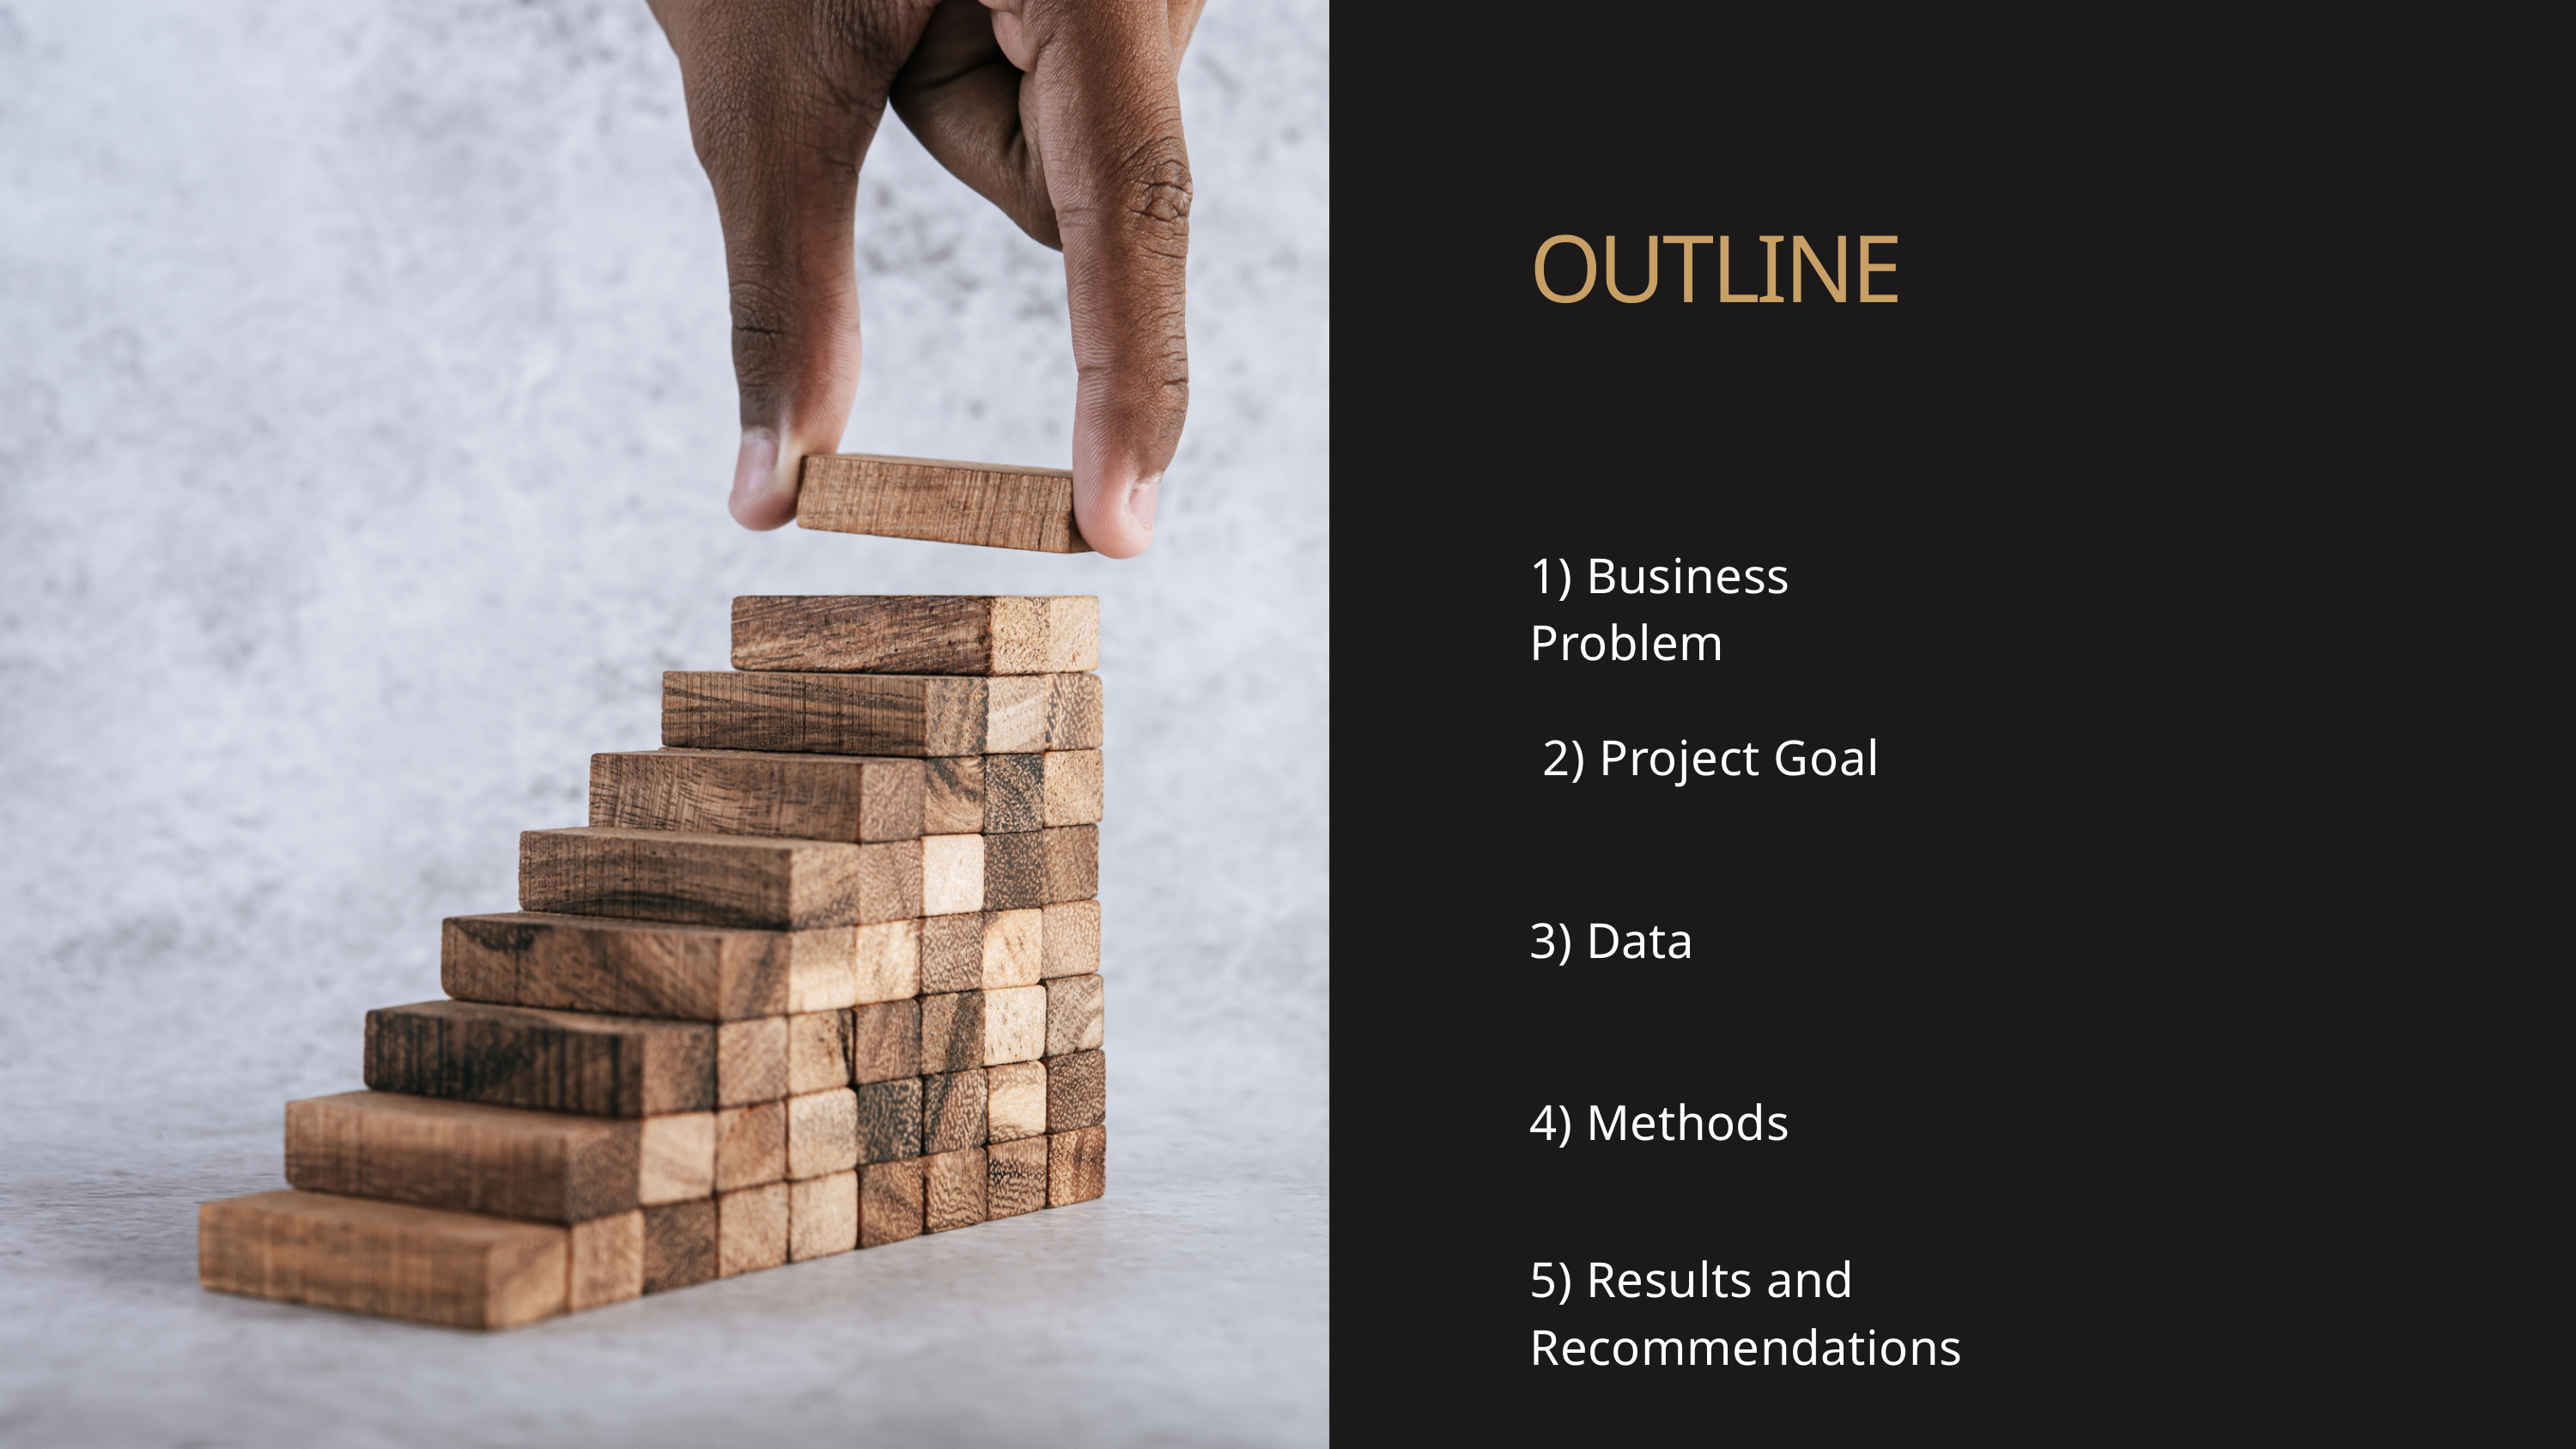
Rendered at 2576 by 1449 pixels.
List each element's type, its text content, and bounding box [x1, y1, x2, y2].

text_box 3) Data [1529, 900, 1704, 968]
text_box 5) Results and Recommendations [1529, 1240, 2020, 1375]
text_box OUTLINE [1529, 191, 1908, 322]
text_box [0, 0, 1330, 1449]
text_box 1) Business Problem [1529, 535, 1966, 671]
text_box 2) Project Goal [1529, 718, 1908, 785]
text_box 4) Methods [1529, 1082, 1824, 1150]
